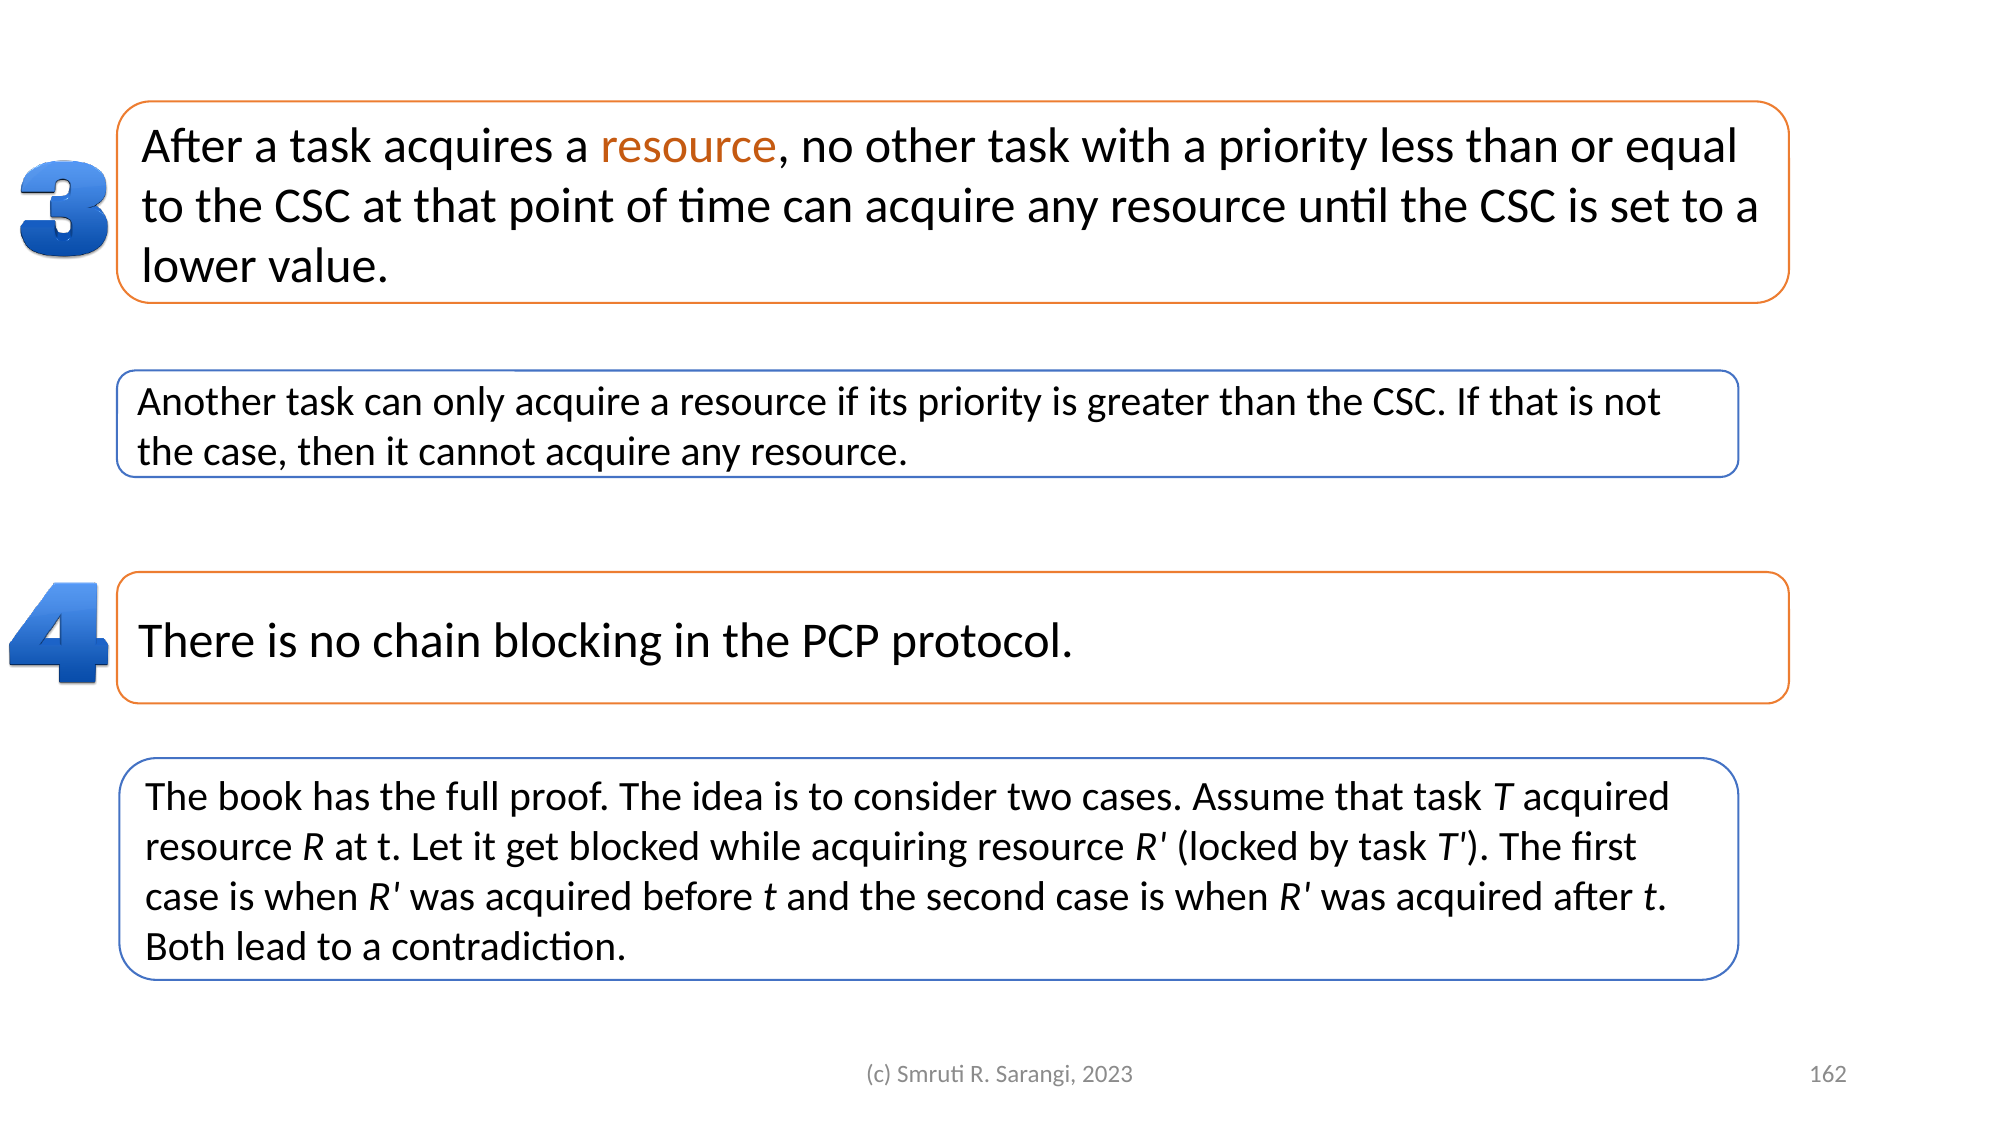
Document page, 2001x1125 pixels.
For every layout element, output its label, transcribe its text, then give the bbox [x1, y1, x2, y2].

text_box There is no chain blocking in the PCP protocol. [125, 570, 1791, 705]
picture [0, 556, 127, 700]
picture [0, 139, 127, 271]
footer (c) Smruti R. Sarangi, 2023 [662, 1042, 1338, 1103]
text_box After a task acquires a resource, no other task with a priority less than or equal to the CSC at that point of time can acquire any resource until the CSC is set to a lower value. [115, 100, 1791, 304]
text_box Another task can only acquire a resource if its priority is greater than the CSC. If that is not the case, then it cannot acquire any resource. [115, 369, 1740, 479]
slide_number 162 [1412, 1042, 1863, 1103]
text_box The book has the full proof. The idea is to consider two cases. Assume that task T acquired resource R at t. Let it get blocked while acquiring resource R' (locked by task T'). The first case is when R' was acquired before t and the second case is when R' was acquired after t. Both lead to a contradiction. [118, 757, 1740, 981]
